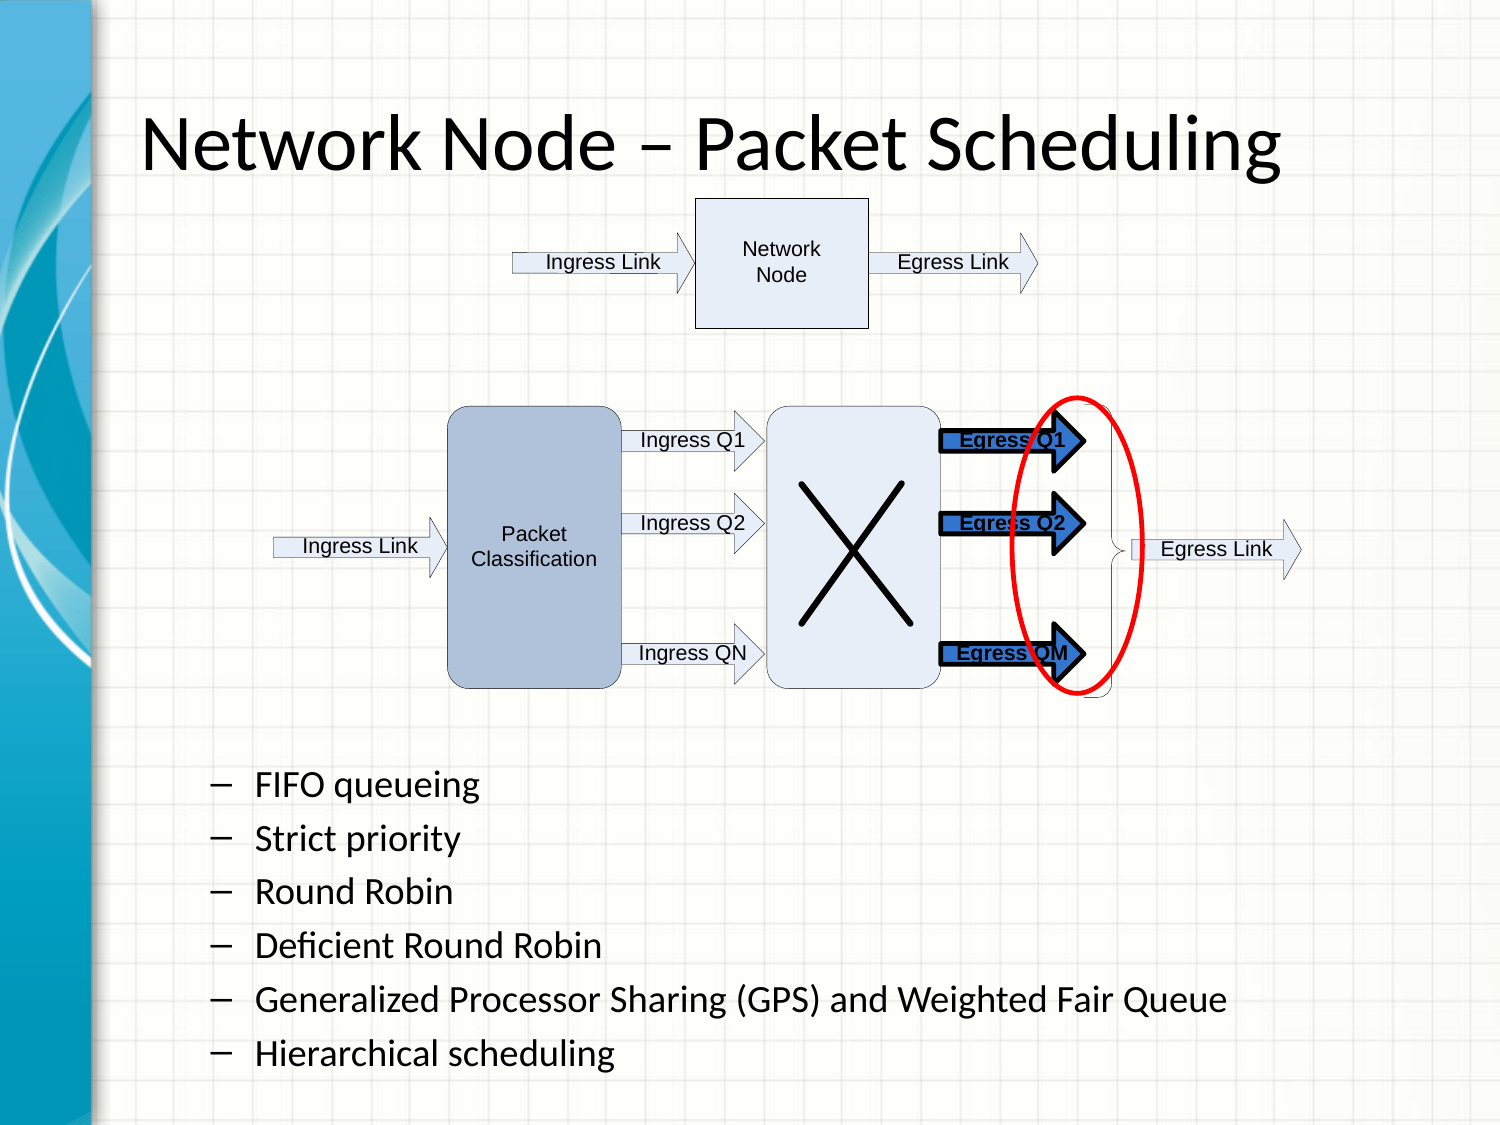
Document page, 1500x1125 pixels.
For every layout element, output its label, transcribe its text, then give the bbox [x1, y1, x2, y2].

title Network Node – Packet Scheduling [125, 44, 1450, 232]
picture [0, 0, 1500, 1125]
list FIFO queueing Strict priority Round Robin Deficient Round Robin Generalized Processor Sharing (GPS) and Weighted Fair Queue Hierarchical scheduling [125, 751, 1450, 1083]
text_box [271, 77, 1304, 700]
